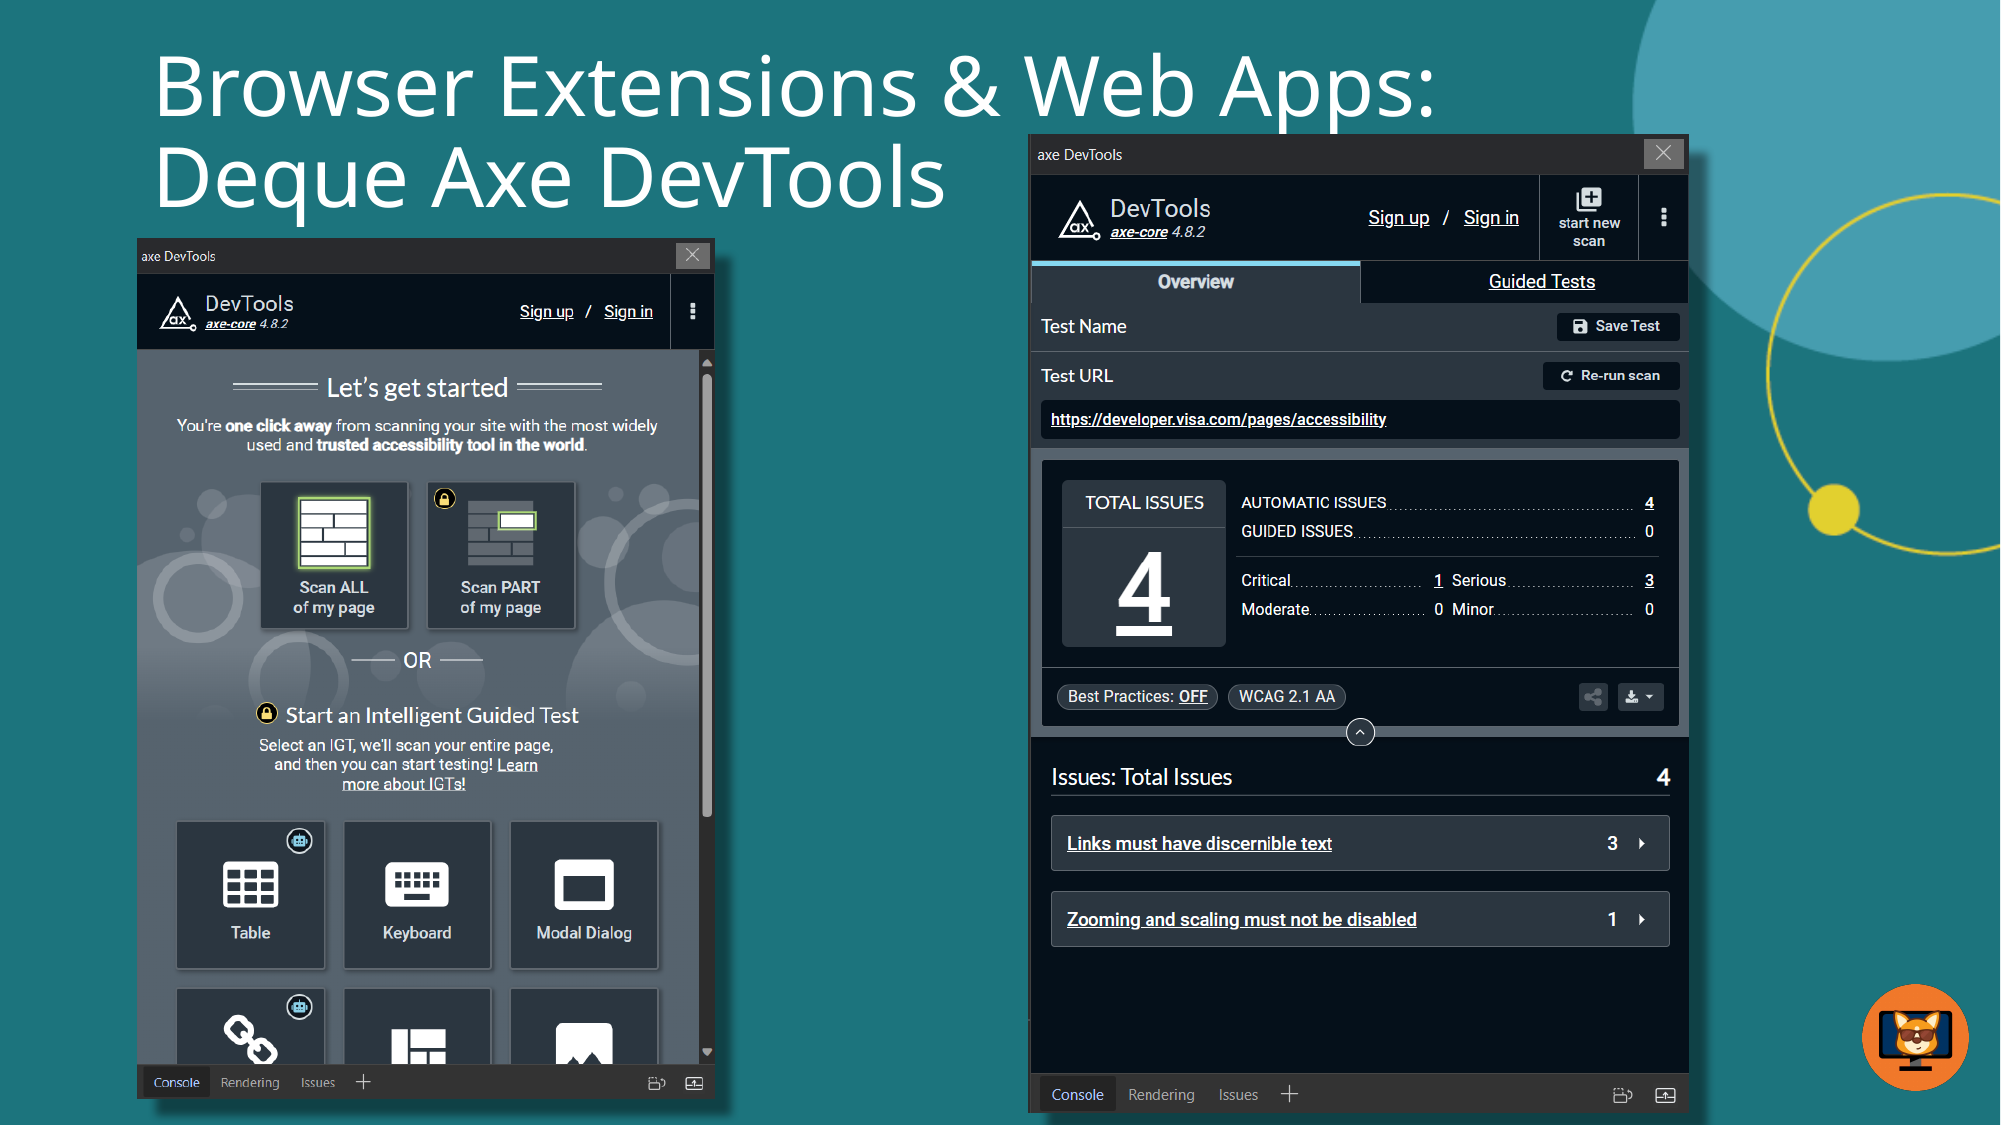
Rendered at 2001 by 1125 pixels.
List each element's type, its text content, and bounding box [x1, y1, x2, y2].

title Browser Extensions & Web Apps: Deque Axe DevTools [137, 26, 1505, 244]
picture [0, 0, 2001, 1125]
